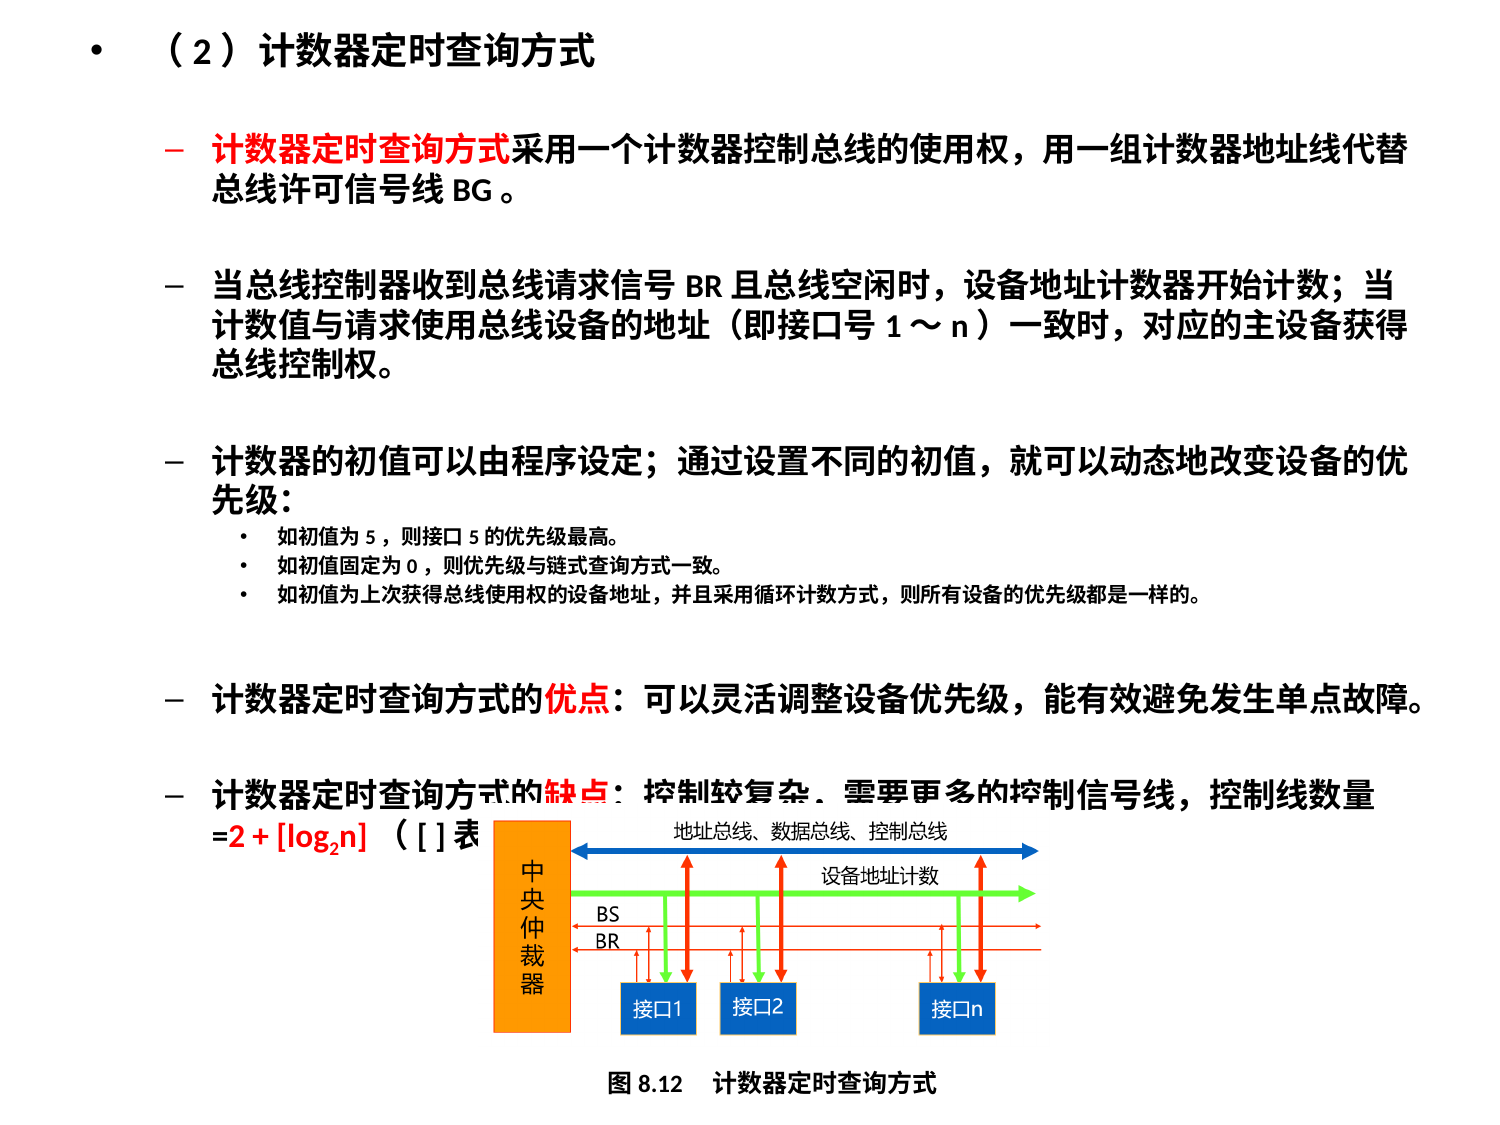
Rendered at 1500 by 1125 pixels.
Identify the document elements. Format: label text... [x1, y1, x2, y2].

list （2）计数器定时查询方式 计数器定时查询方式采用一个计数器控制总线的使用权，用一组计数器地址线代替总线许可信号线BG。 当总线控制器收到总线请求信号BR且总线空闲时，设备地址计数器开始计数；当计数值与请求使用总线设备的地址（即接口号1～n）一致时，对应的主设备获得总线控制权。 计数器的初值可以由程序设定；通过设置不同的初值，就可以动态地改变设备的优先级： 如初值为5，则接口5的优先级最高。 如初值固定为0，则优先级与链式查询方式一致。 如初值为上次获得总线使用权的设备地址，并且采用循环计数方式，则所有设备的优先级都是一样的。 计数器定时查询方式的优点：可以灵活调整设备优先级，能有效避免发生单点故障。 计数器定时查询方式的缺点：控制较复杂，需要更多的控制信号线，控制线数量=2 + [log2n]（[ ]表示取整）。 [75, 19, 1425, 762]
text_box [478, 803, 1050, 1107]
